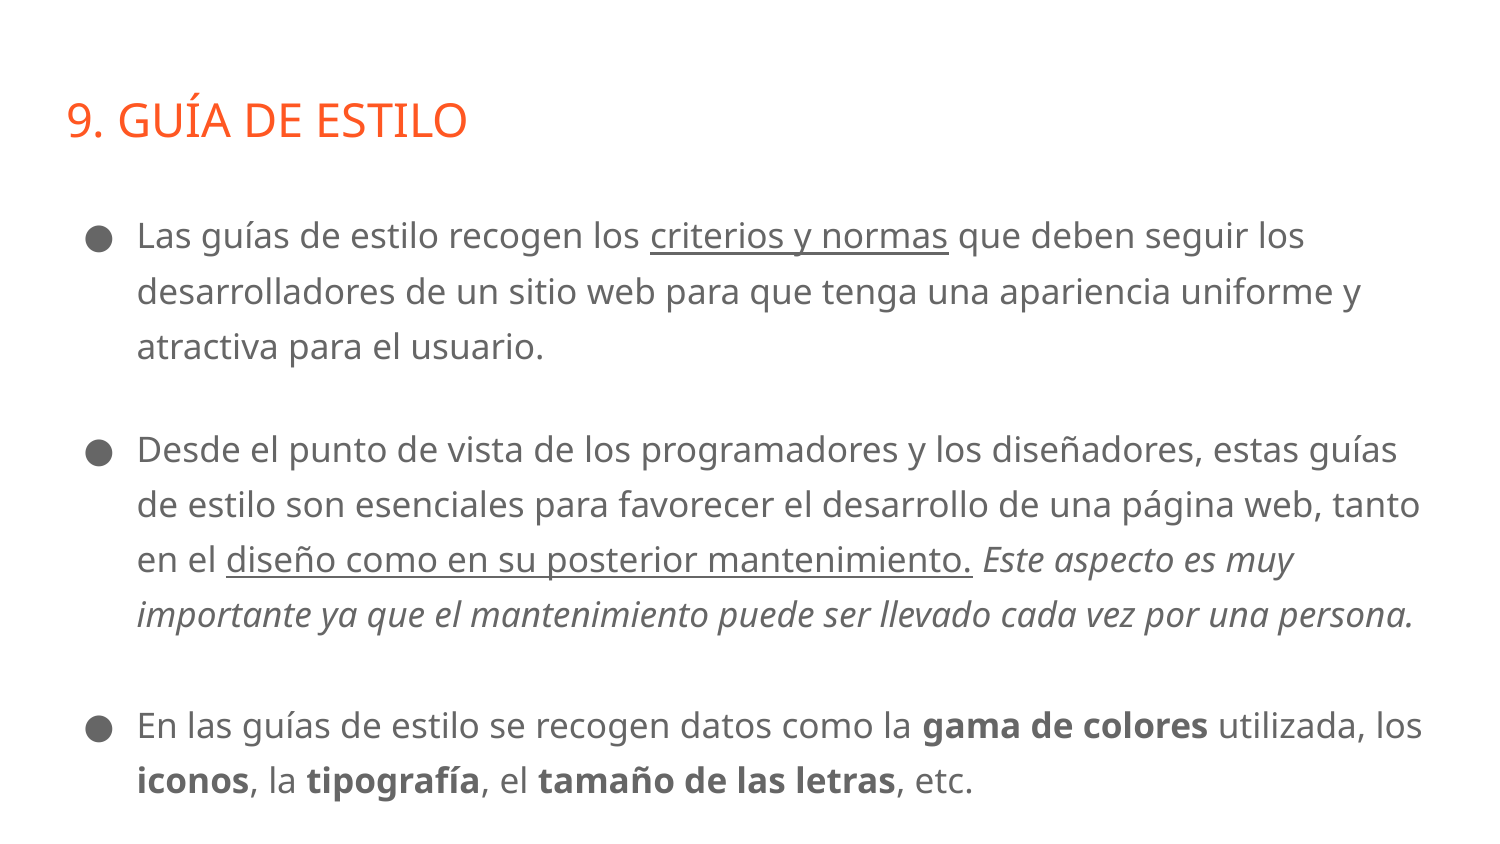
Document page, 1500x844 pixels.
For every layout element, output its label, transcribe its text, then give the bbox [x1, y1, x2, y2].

list Las guías de estilo recogen los criterios y normas que deben seguir los desarrolladores de un sitio web para que tenga una apariencia uniforme y atractiva para el usuario. Desde el punto de vista de los programadores y los diseñadores, estas guías de estilo son esenciales para favorecer el desarrollo de una página web, tanto en el diseño como en su posterior mantenimiento. Este aspecto es muy importante ya que el mantenimiento puede ser llevado cada vez por una persona. En las guías de estilo se recogen datos como la gama de colores utilizada, los iconos, la tipografía, el tamaño de las letras, etc. [51, 189, 1449, 831]
title 9. GUÍA DE ESTILO [51, 72, 1449, 167]
